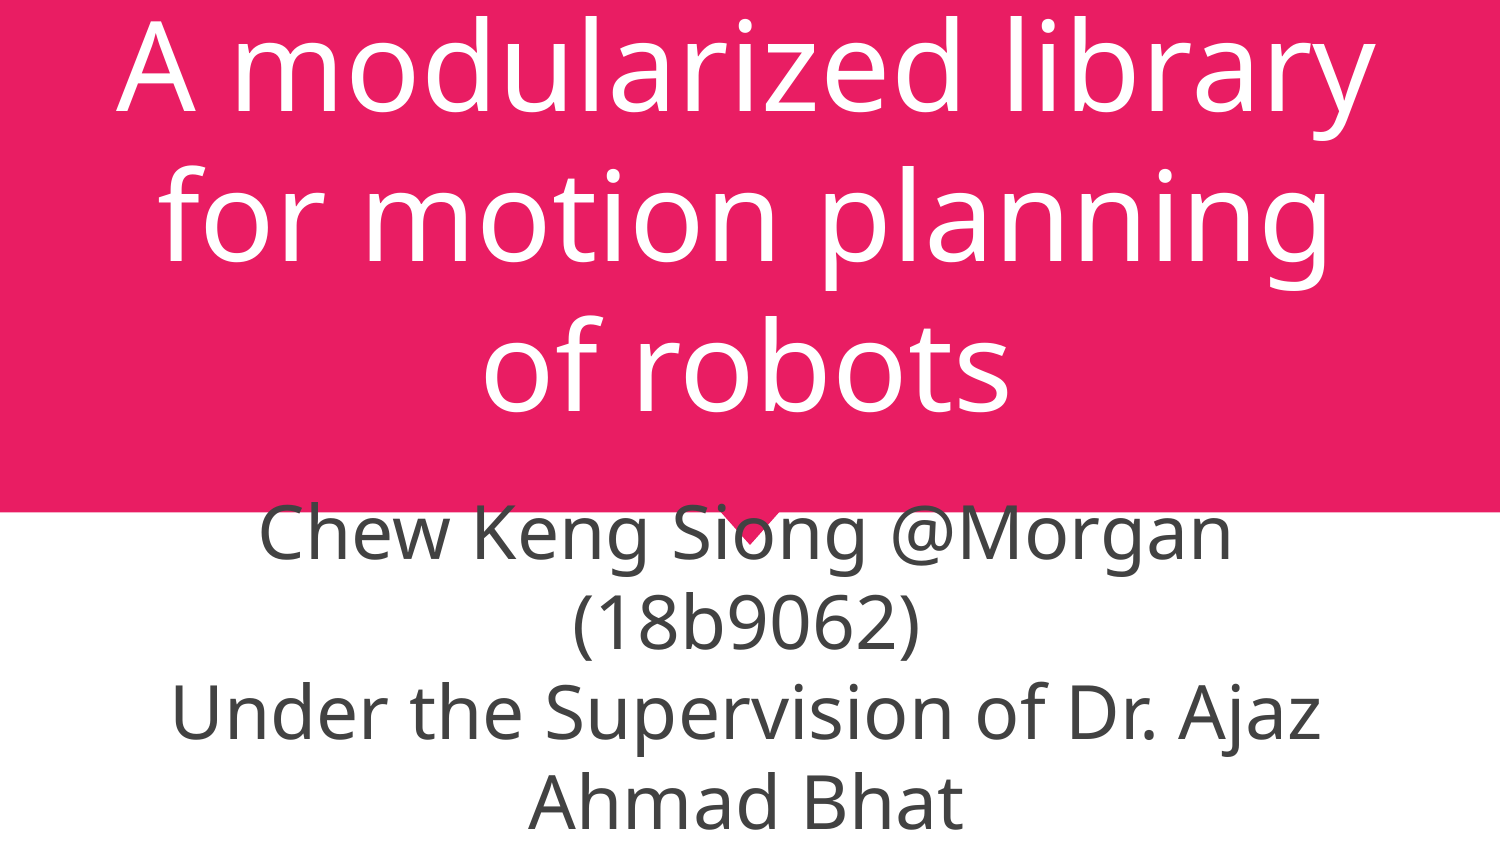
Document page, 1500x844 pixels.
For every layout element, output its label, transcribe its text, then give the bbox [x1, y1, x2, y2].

title A modularized library for motion planning of robots [67, 105, 1427, 452]
subtitle Chew Keng Siong @Morgan (18b9062) Under the Supervision of Dr. Ajaz Ahmad Bhat [67, 515, 1427, 813]
